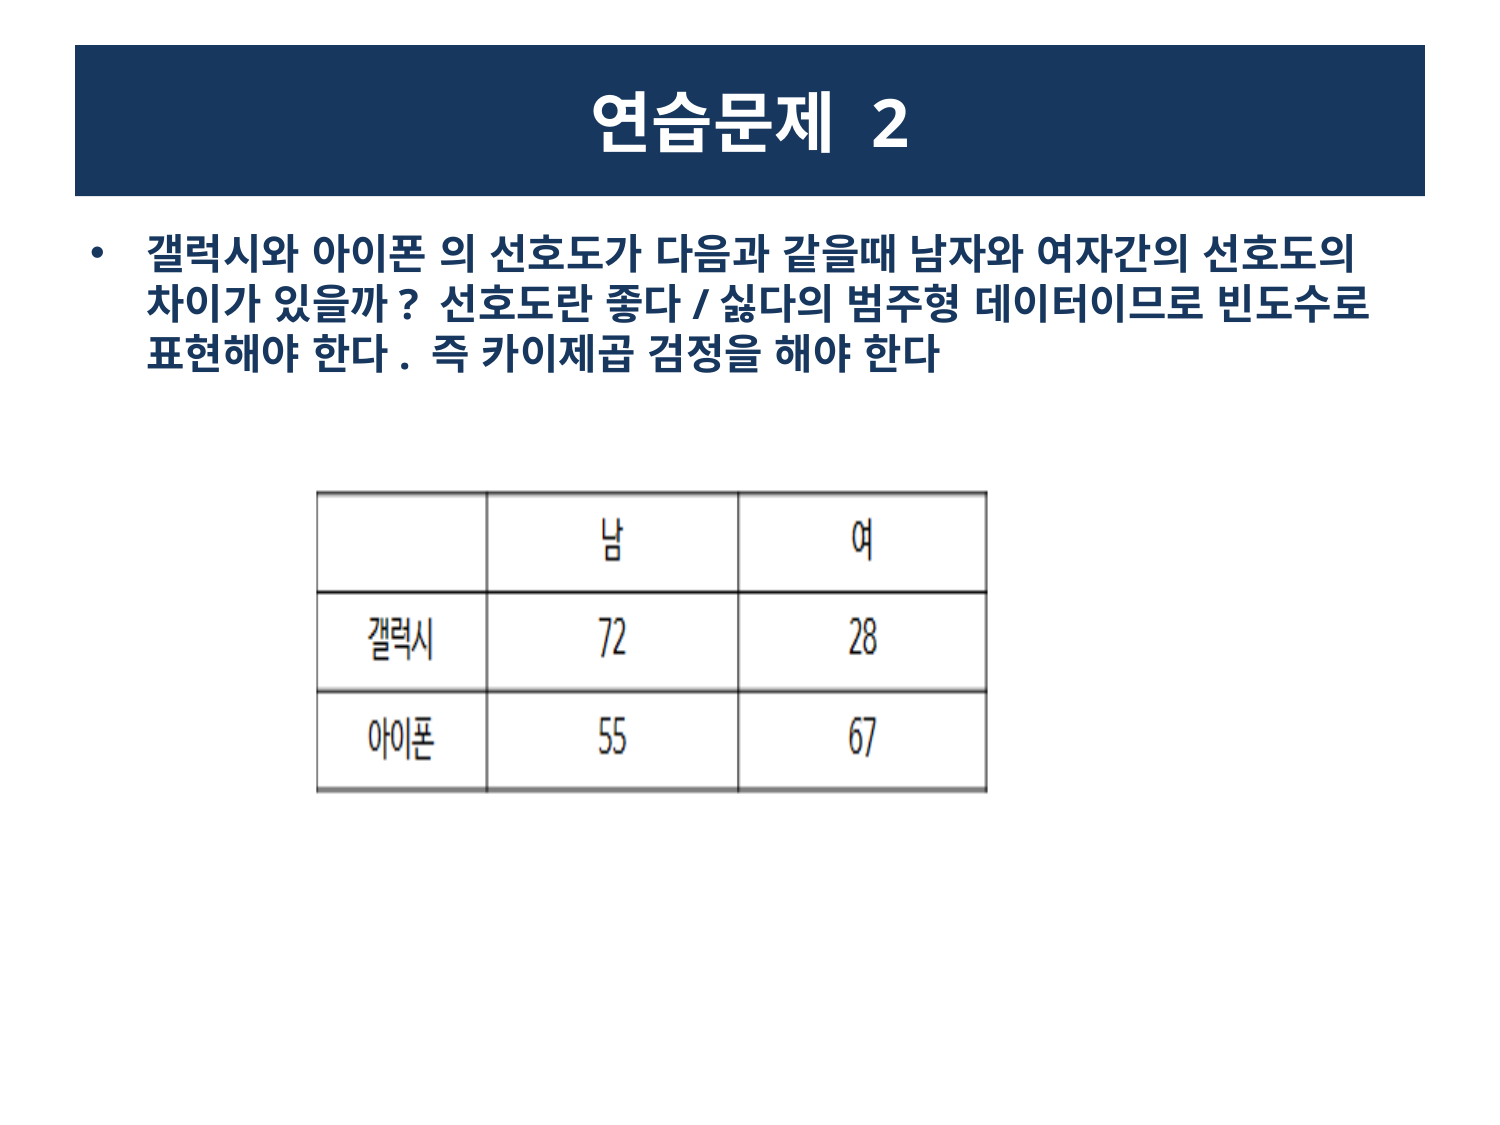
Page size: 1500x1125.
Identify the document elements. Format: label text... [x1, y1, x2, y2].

title 연습문제 2 [75, 45, 1425, 197]
list 갤럭시와 아이폰 의 선호도가 다음과 같을때 남자와 여자간의 선호도의 차이가 있을까? 선호도란 좋다/싫다의 범주형 데이터이므로 빈도수로 표현해야 한다. 즉 카이제곱 검정을 해야 한다 [75, 219, 1425, 1005]
picture [265, 455, 1088, 824]
